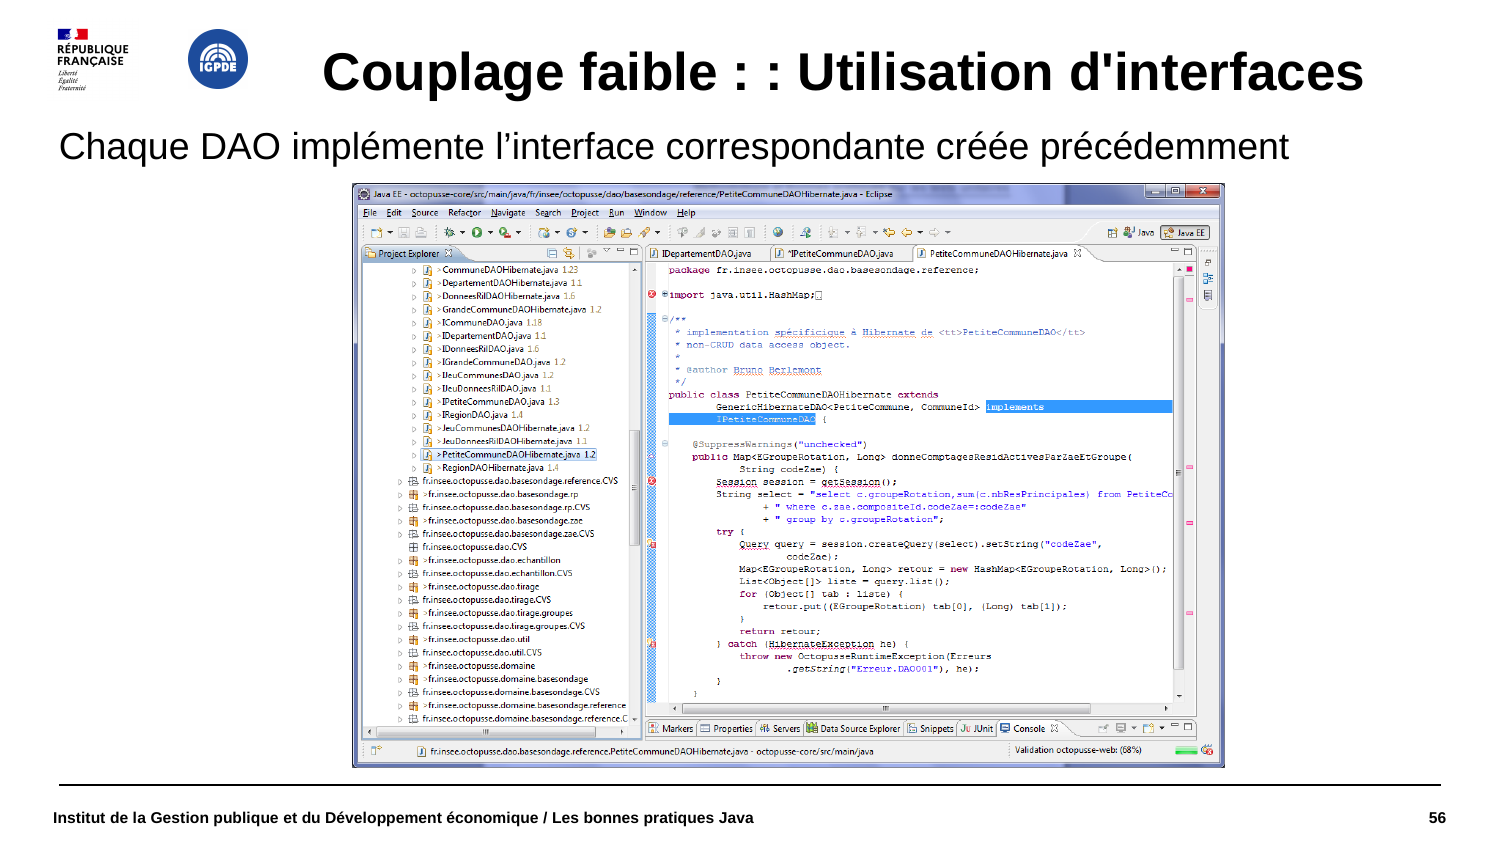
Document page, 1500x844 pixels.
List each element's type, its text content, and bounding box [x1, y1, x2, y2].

picture [188, 29, 248, 89]
list Chaque DAO implémente l’interface correspondante créée précédemment [58, 121, 1465, 254]
picture [351, 182, 1226, 769]
footer Institut de la Gestion publique et du Développement économique / Les bonnes pratiques Java [53, 787, 780, 844]
picture [47, 18, 139, 101]
title Couplage faible : : Utilisation d'interfaces [322, 44, 1500, 116]
slide_number 56 [1224, 787, 1447, 844]
